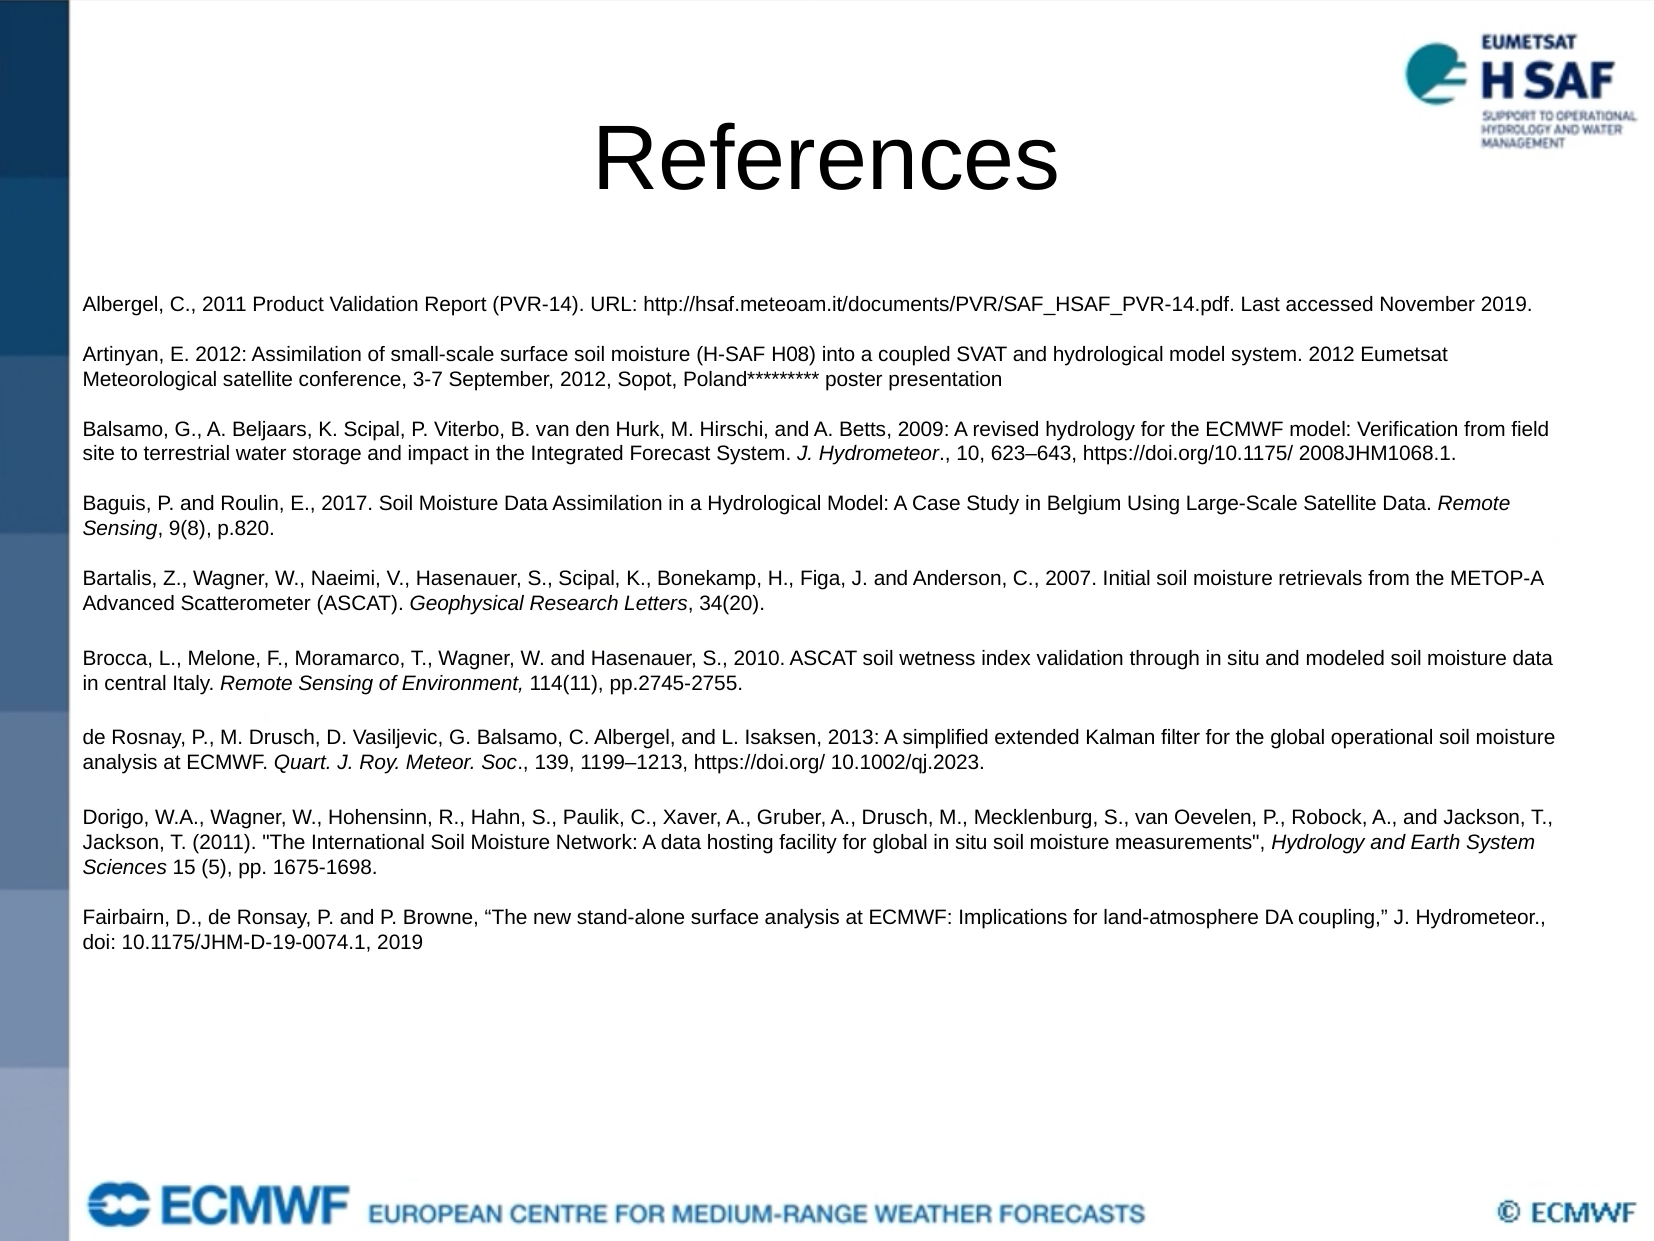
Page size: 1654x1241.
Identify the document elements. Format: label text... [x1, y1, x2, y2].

list Albergel, C., 2011 Product Validation Report (PVR-14). URL: http://hsaf.meteoam.it/documents/PVR/SAF_HSAF_PVR-14.pdf. Last accessed November 2019. Artinyan, E. 2012: Assimilation of small-scale surface soil moisture (H-SAF H08) into a coupled SVAT and hydrological model system. 2012 Eumetsat Meteorological satellite conference, 3-7 September, 2012, Sopot, Poland********* poster presentation Balsamo, G., A. Beljaars, K. Scipal, P. Viterbo, B. van den Hurk, M. Hirschi, and A. Betts, 2009: A revised hydrology for the ECMWF model: Verification from field site to terrestrial water storage and impact in the Integrated Forecast System. J. Hydrometeor., 10, 623–643, https://doi.org/10.1175/ 2008JHM1068.1. Baguis, P. and Roulin, E., 2017. Soil Moisture Data Assimilation in a Hydrological Model: A Case Study in Belgium Using Large-Scale Satellite Data. Remote Sensing, 9(8), p.820. Bartalis, Z., Wagner, W., Naeimi, V., Hasenauer, S., Scipal, K., Bonekamp, H., Figa, J. and Anderson, C., 2007. Initial soil moisture retrievals from the METOP‐A Advanced Scatterometer (ASCAT). Geophysical Research Letters, 34(20). Brocca, L., Melone, F., Moramarco, T., Wagner, W. and Hasenauer, S., 2010. ASCAT soil wetness index validation through in situ and modeled soil moisture data in central Italy. Remote Sensing of Environment, 114(11), pp.2745-2755. de Rosnay, P., M. Drusch, D. Vasiljevic, G. Balsamo, C. Albergel, and L. Isaksen, 2013: A simplified extended Kalman filter for the global operational soil moisture analysis at ECMWF. Quart. J. Roy. Meteor. Soc., 139, 1199–1213, https://doi.org/ 10.1002/qj.2023. Dorigo, W.A., Wagner, W., Hohensinn, R., Hahn, S., Paulik, C., Xaver, A., Gruber, A., Drusch, M., Mecklenburg, S., van Oevelen, P., Robock, A., and Jackson, T., Jackson, T. (2011). "The International Soil Moisture Network: A data hosting facility for global in situ soil moisture measurements", Hydrology and Earth System Sciences 15 (5), pp. 1675-1698. Fairbairn, D., de Ronsay, P. and P. Browne, “The new stand-alone surface analysis at ECMWF: Implications for land-atmosphere DA coupling,” J. Hydrometeor., doi: 10.1175/JHM-D-19-0074.1, 2019 [82, 290, 1571, 1010]
title References [82, 49, 1571, 257]
picture [0, 0, 1654, 1241]
